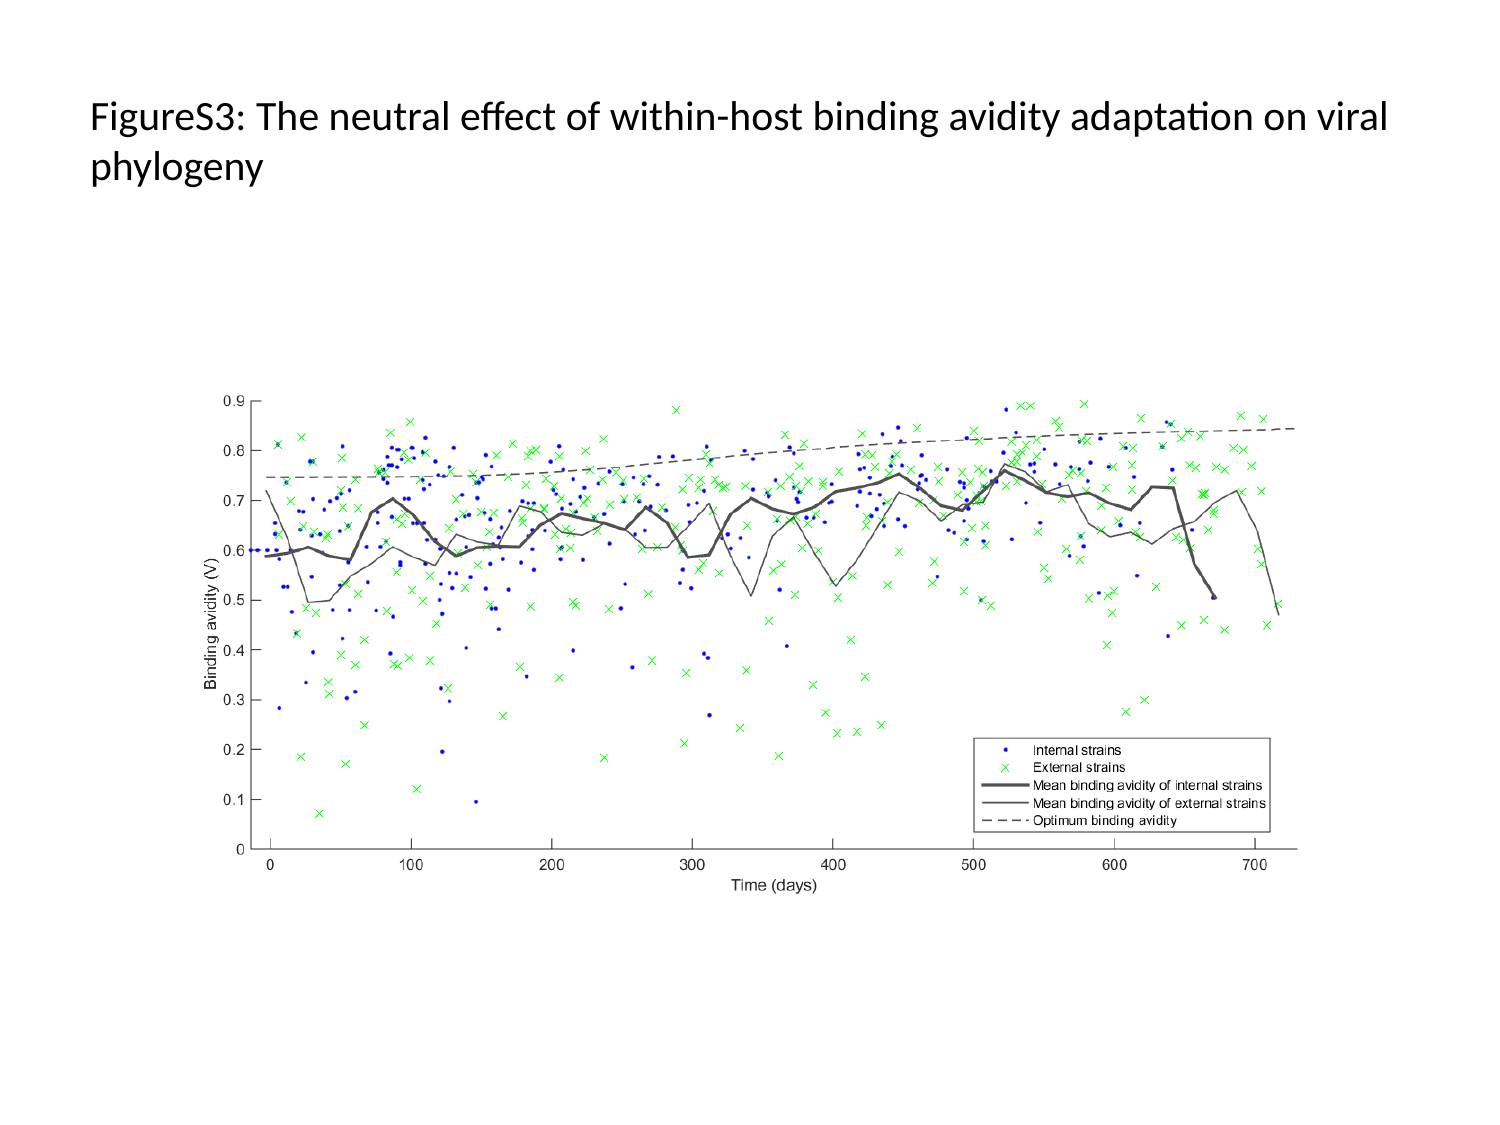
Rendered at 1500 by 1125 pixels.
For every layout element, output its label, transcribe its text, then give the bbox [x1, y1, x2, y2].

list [74, 358, 1426, 909]
title FigureS3: The neutral effect of within-host binding avidity adaptation on viral phylogeny [75, 45, 1425, 233]
